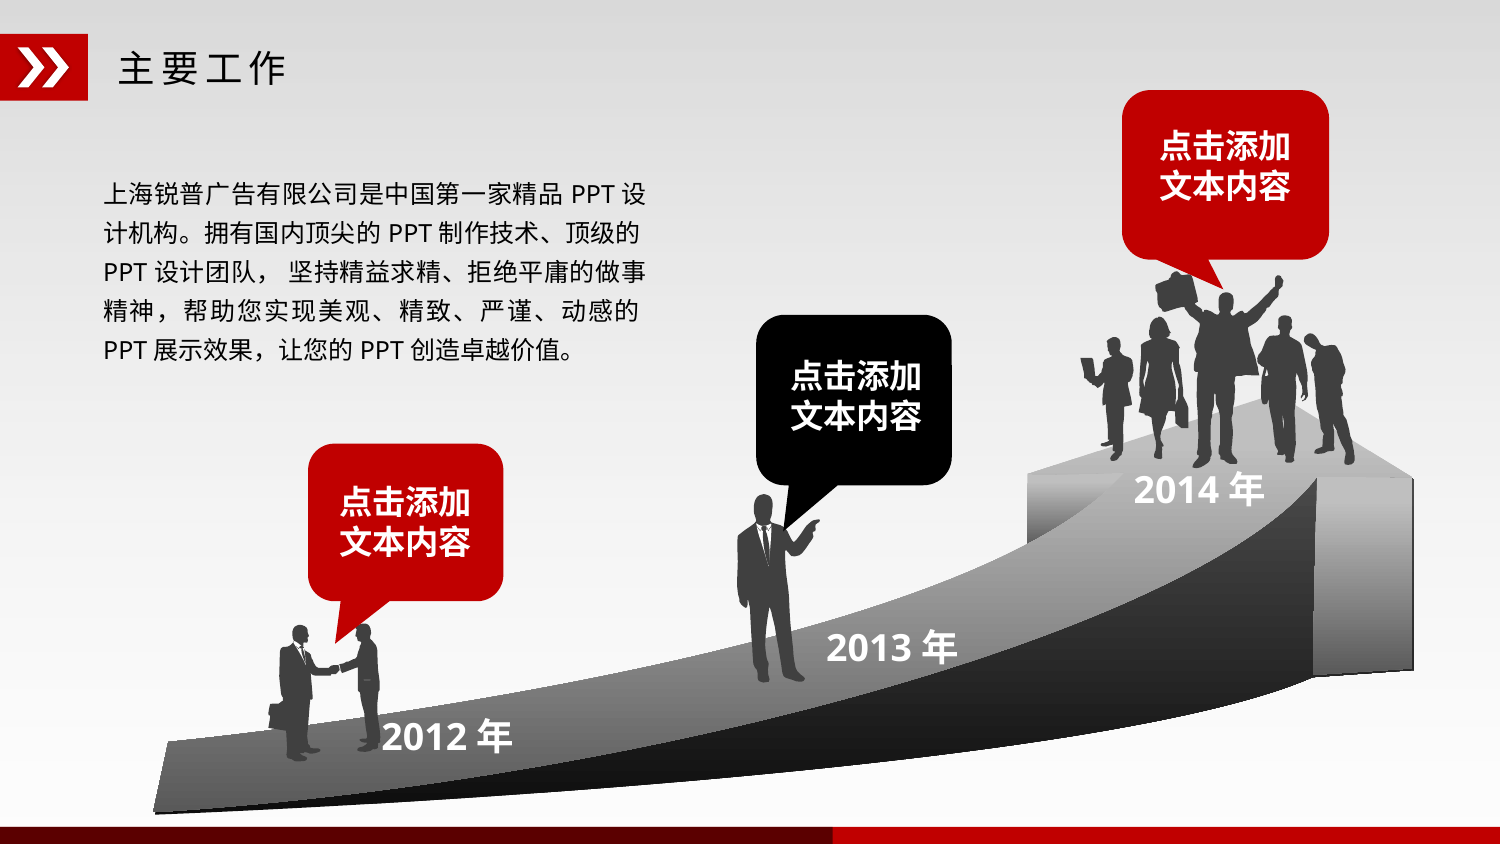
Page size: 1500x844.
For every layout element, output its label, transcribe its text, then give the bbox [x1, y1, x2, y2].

text_box 上海锐普广告有限公司是中国第一家精品PPT设计机构。拥有国内顶尖的PPT制作技术、顶级的PPT设计团队， 坚持精益求精、拒绝平庸的做事精神，帮助您实现美观、精致、严谨、动感的PPT展示效果，让您的PPT创造卓越价值。 [88, 162, 662, 372]
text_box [736, 314, 1001, 683]
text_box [1080, 89, 1356, 520]
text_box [152, 379, 1415, 815]
text_box 主要工作 [102, 37, 302, 97]
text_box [267, 443, 567, 767]
